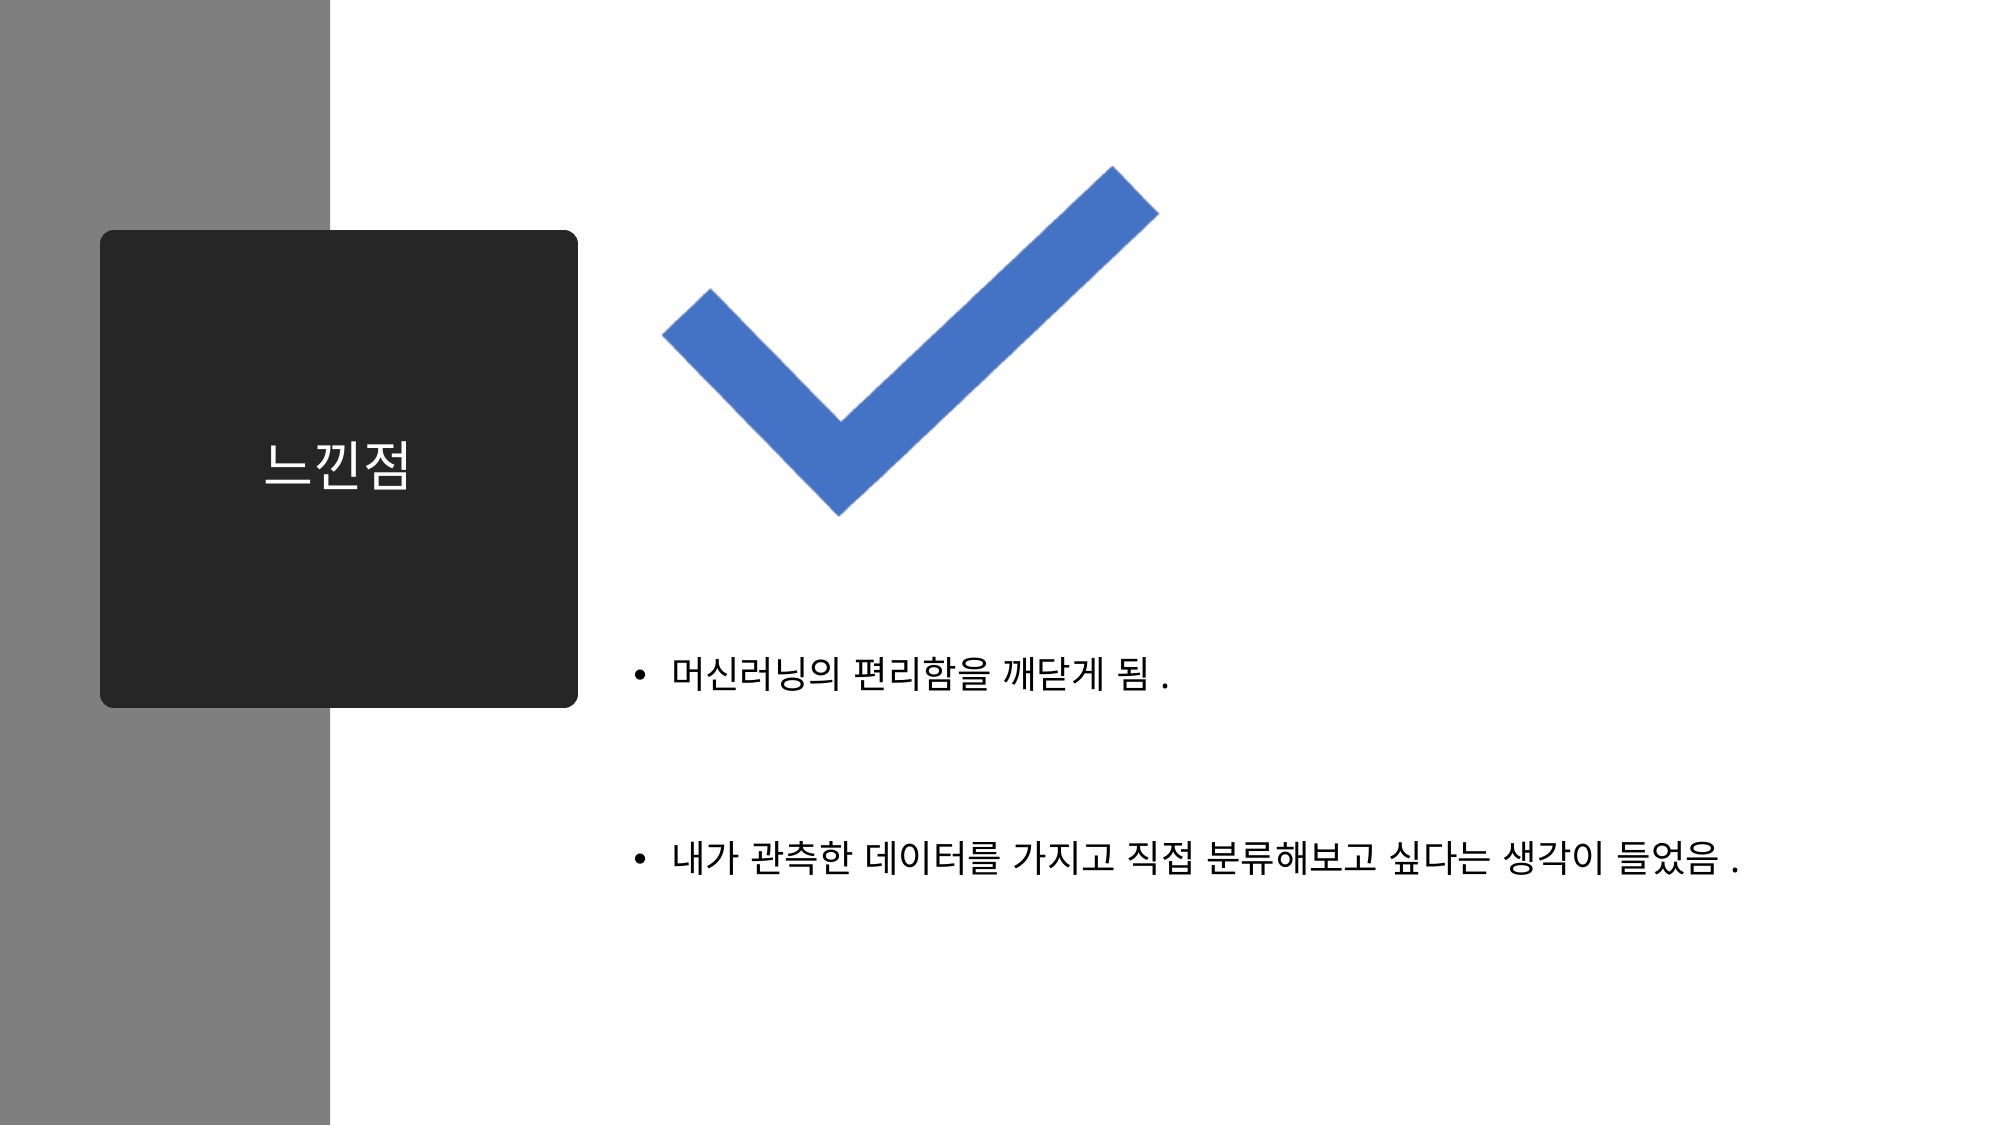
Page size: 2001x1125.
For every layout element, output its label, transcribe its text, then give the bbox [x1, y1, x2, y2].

picture [656, 86, 1165, 594]
title 느낀점 [113, 243, 564, 694]
text_box [0, 0, 331, 1125]
list 머신러닝의 편리함을 깨닫게 됨. 내가 관측한 데이터를 가지고 직접 분류해보고 싶다는 생각이 들었음. [618, 648, 1868, 952]
